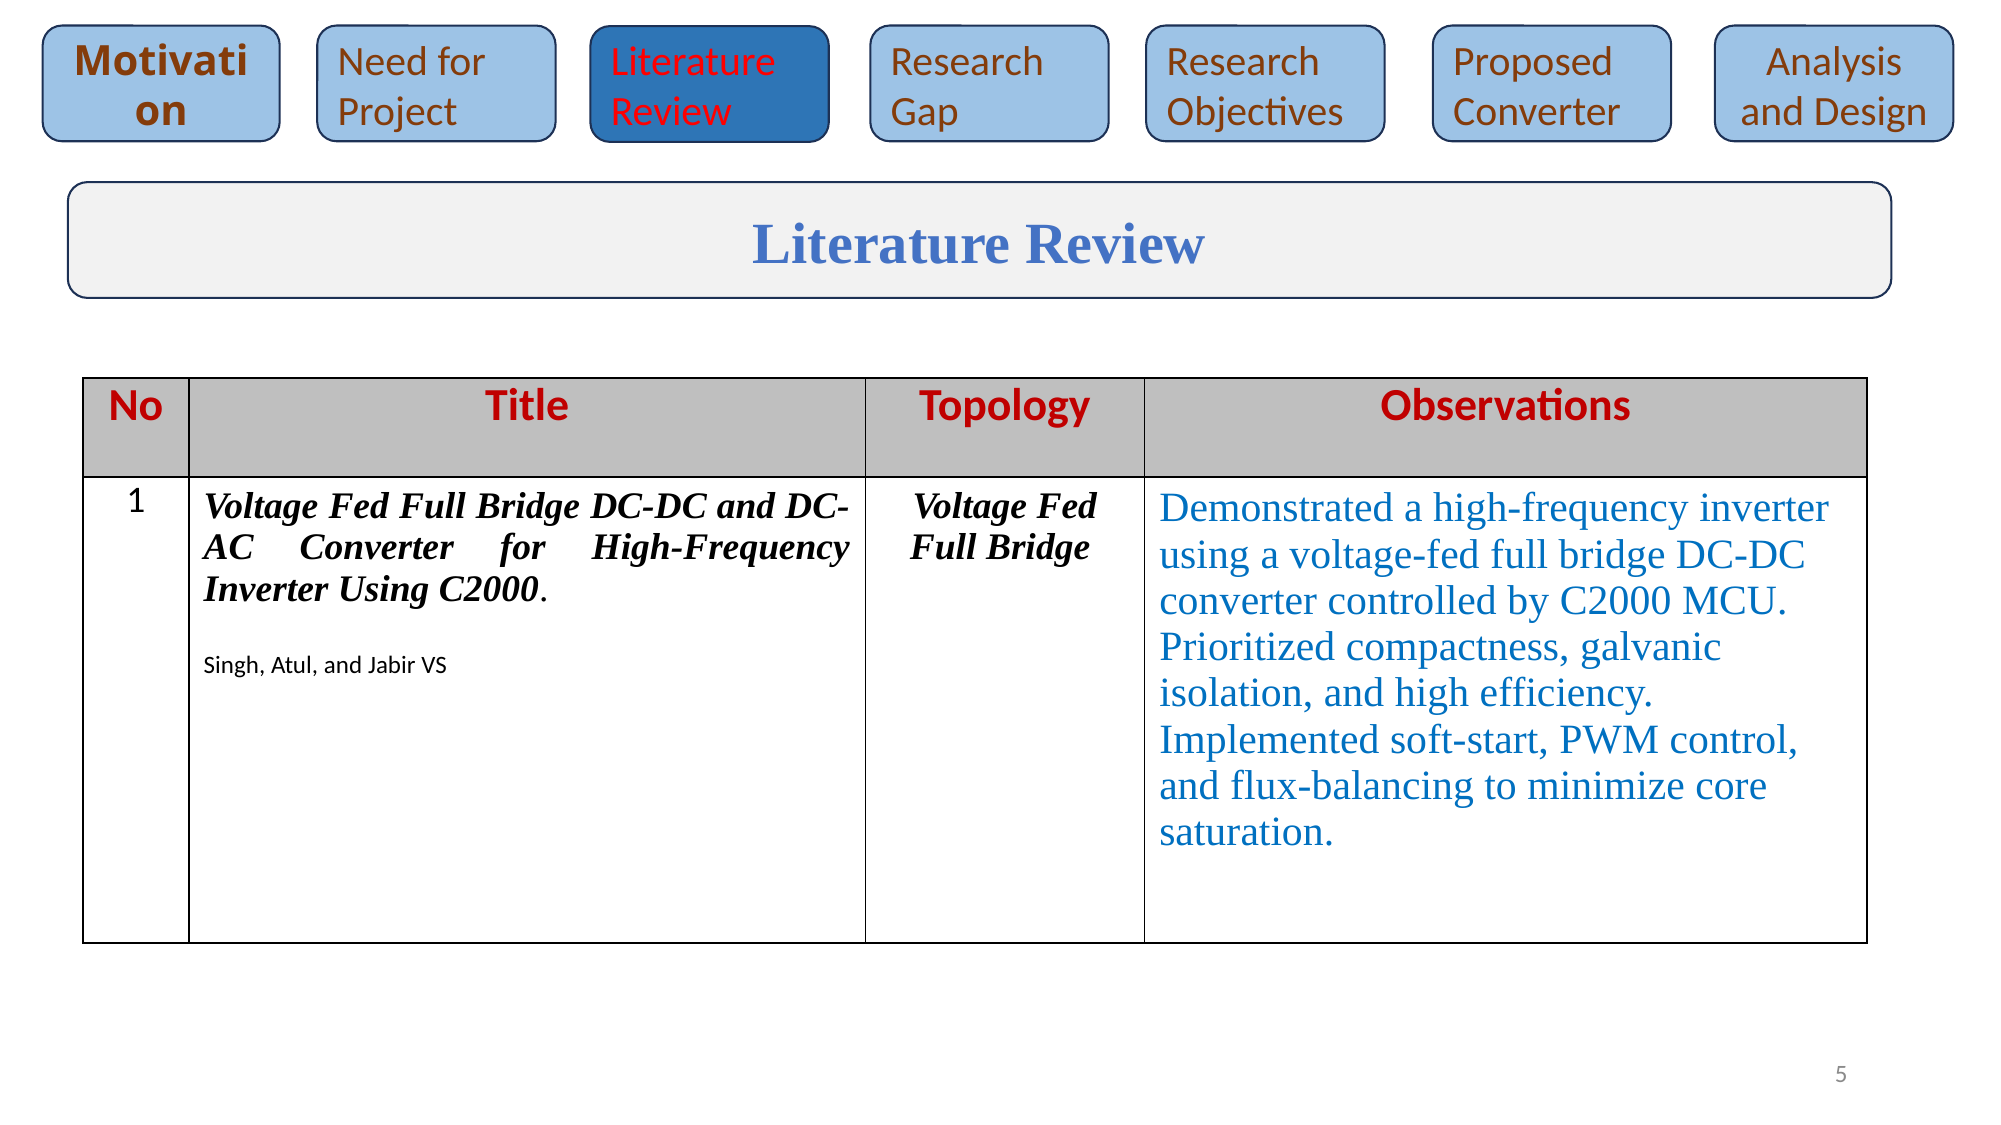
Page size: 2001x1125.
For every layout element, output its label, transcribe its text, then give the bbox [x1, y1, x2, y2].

text_box Literature Review [589, 25, 830, 143]
table_cell Voltage Fed Full Bridge DC-DC and DC-AC Converter for High-Frequency Inverter Using C2000. Singh, Atul, and Jabir VS [190, 478, 865, 942]
text_box Proposed Converter [1431, 24, 1673, 143]
table_cell 1 [84, 478, 188, 942]
table_header No [84, 379, 188, 476]
table_header Title [190, 379, 865, 476]
text_box Analysis and Design [1713, 24, 1955, 143]
slide_number 5 [1412, 1042, 1863, 1103]
table_header Topology [866, 379, 1144, 476]
text_box Literature Review [66, 181, 1893, 299]
text_box Motivation [41, 24, 281, 143]
text_box Research Objectives [1145, 24, 1386, 143]
text_box Research Gap [869, 24, 1110, 143]
table_cell Voltage Fed Full Bridge [866, 478, 1144, 942]
table_header Observations [1145, 379, 1866, 476]
table_cell Demonstrated a high-frequency inverter using a voltage-fed full bridge DC-DC converter controlled by C2000 MCU. Prioritized compactness, galvanic isolation, and high efficiency. Implemented soft-start, PWM control, and flux-balancing to minimize core saturation. [1145, 478, 1866, 942]
text_box Need for Project [316, 24, 557, 143]
